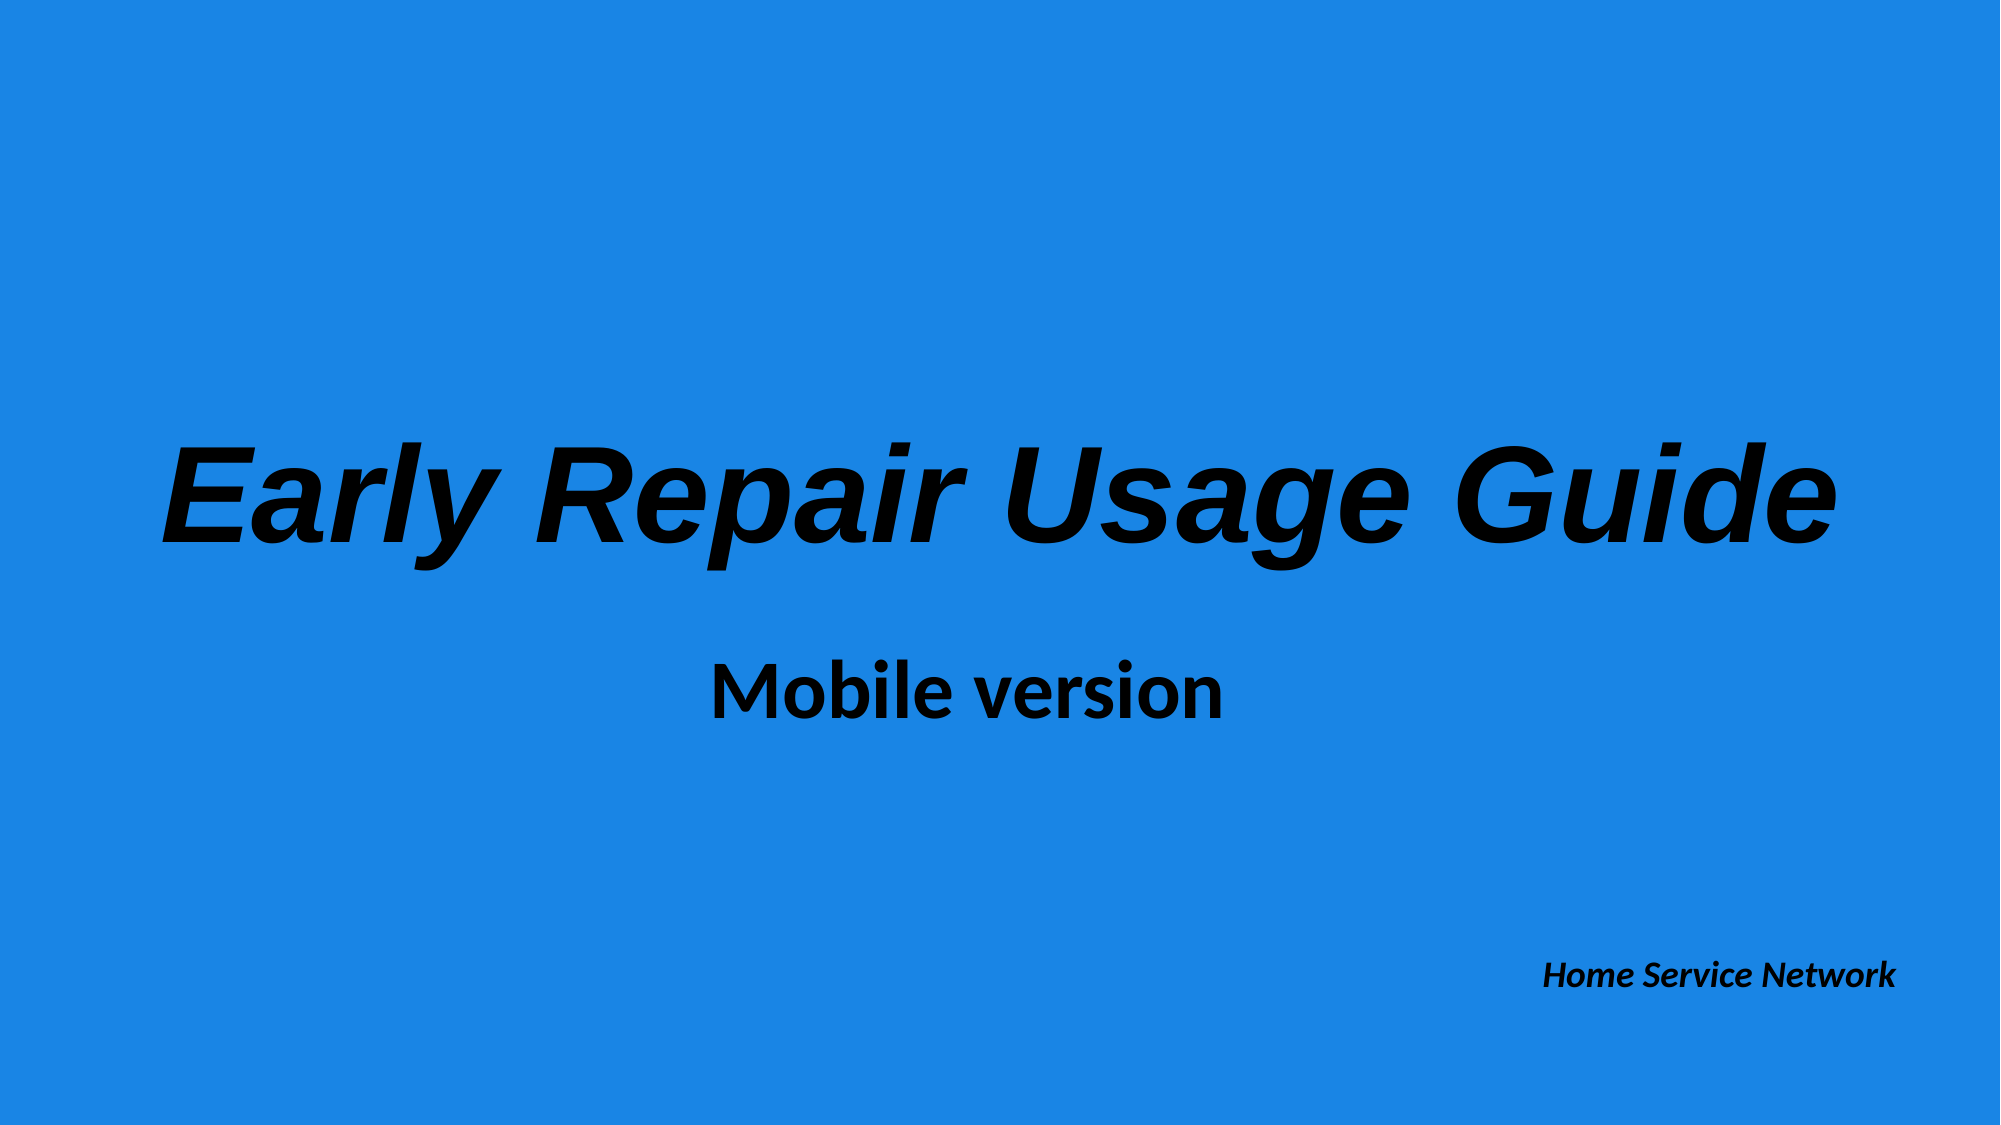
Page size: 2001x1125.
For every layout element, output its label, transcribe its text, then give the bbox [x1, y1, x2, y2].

text_box Mobile version [694, 627, 1261, 743]
text_box Home Service Network [1527, 942, 1922, 1003]
text_box Early Repair Usage Guide [145, 397, 1876, 578]
